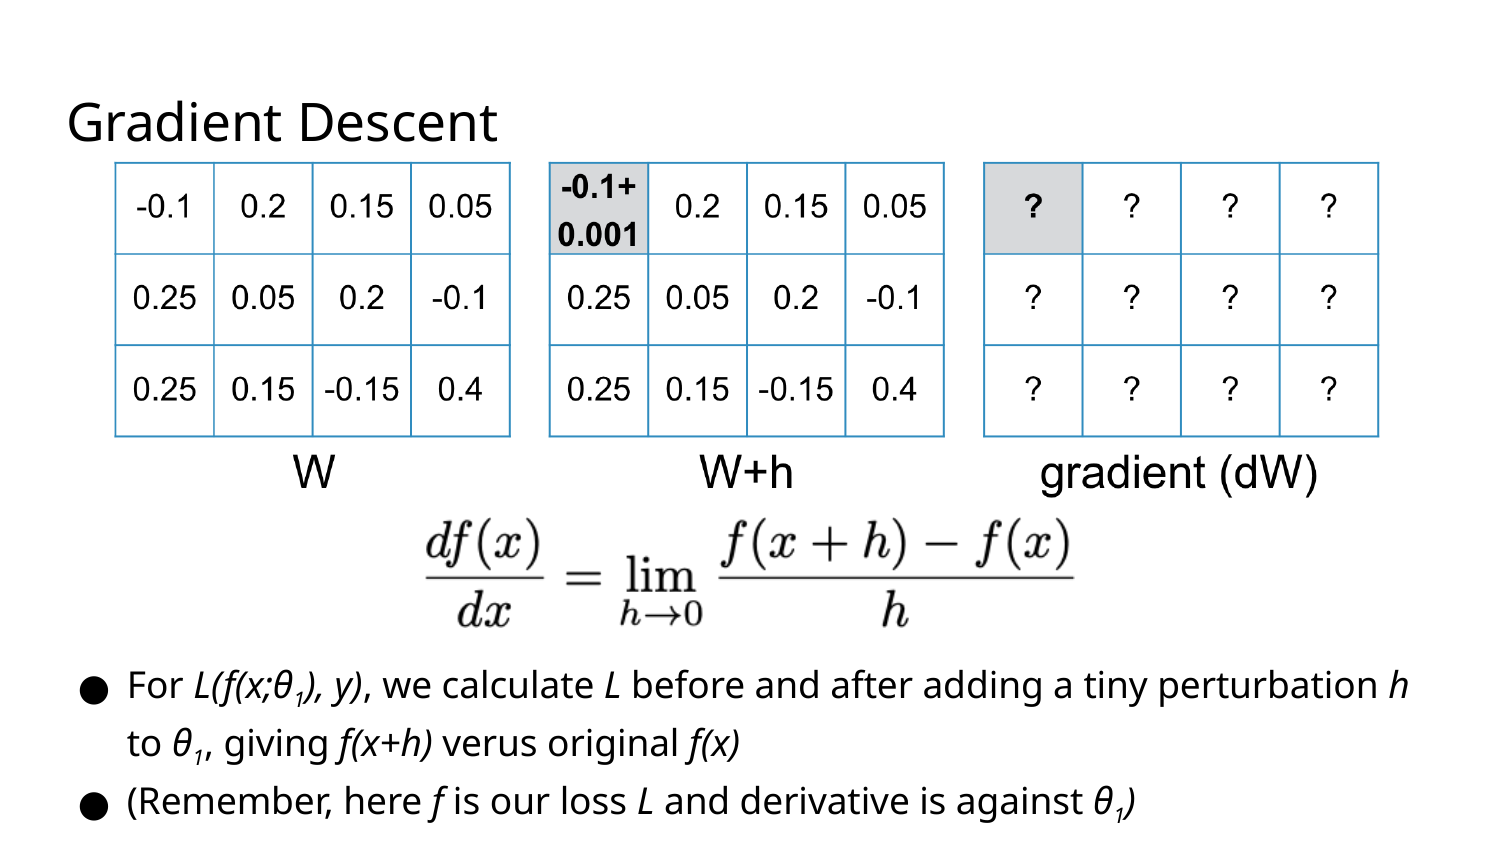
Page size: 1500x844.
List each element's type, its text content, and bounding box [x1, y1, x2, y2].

picture [424, 517, 1076, 629]
picture [107, 154, 1393, 508]
title Gradient Descent [51, 72, 1449, 167]
list For L(f(x;θ1), y), we calculate L before and after adding a tiny perturbation h to θ1, giving f(x+h) verus original f(x) (Remember, here f is our loss L and derivative is against θ1) [51, 638, 1449, 844]
